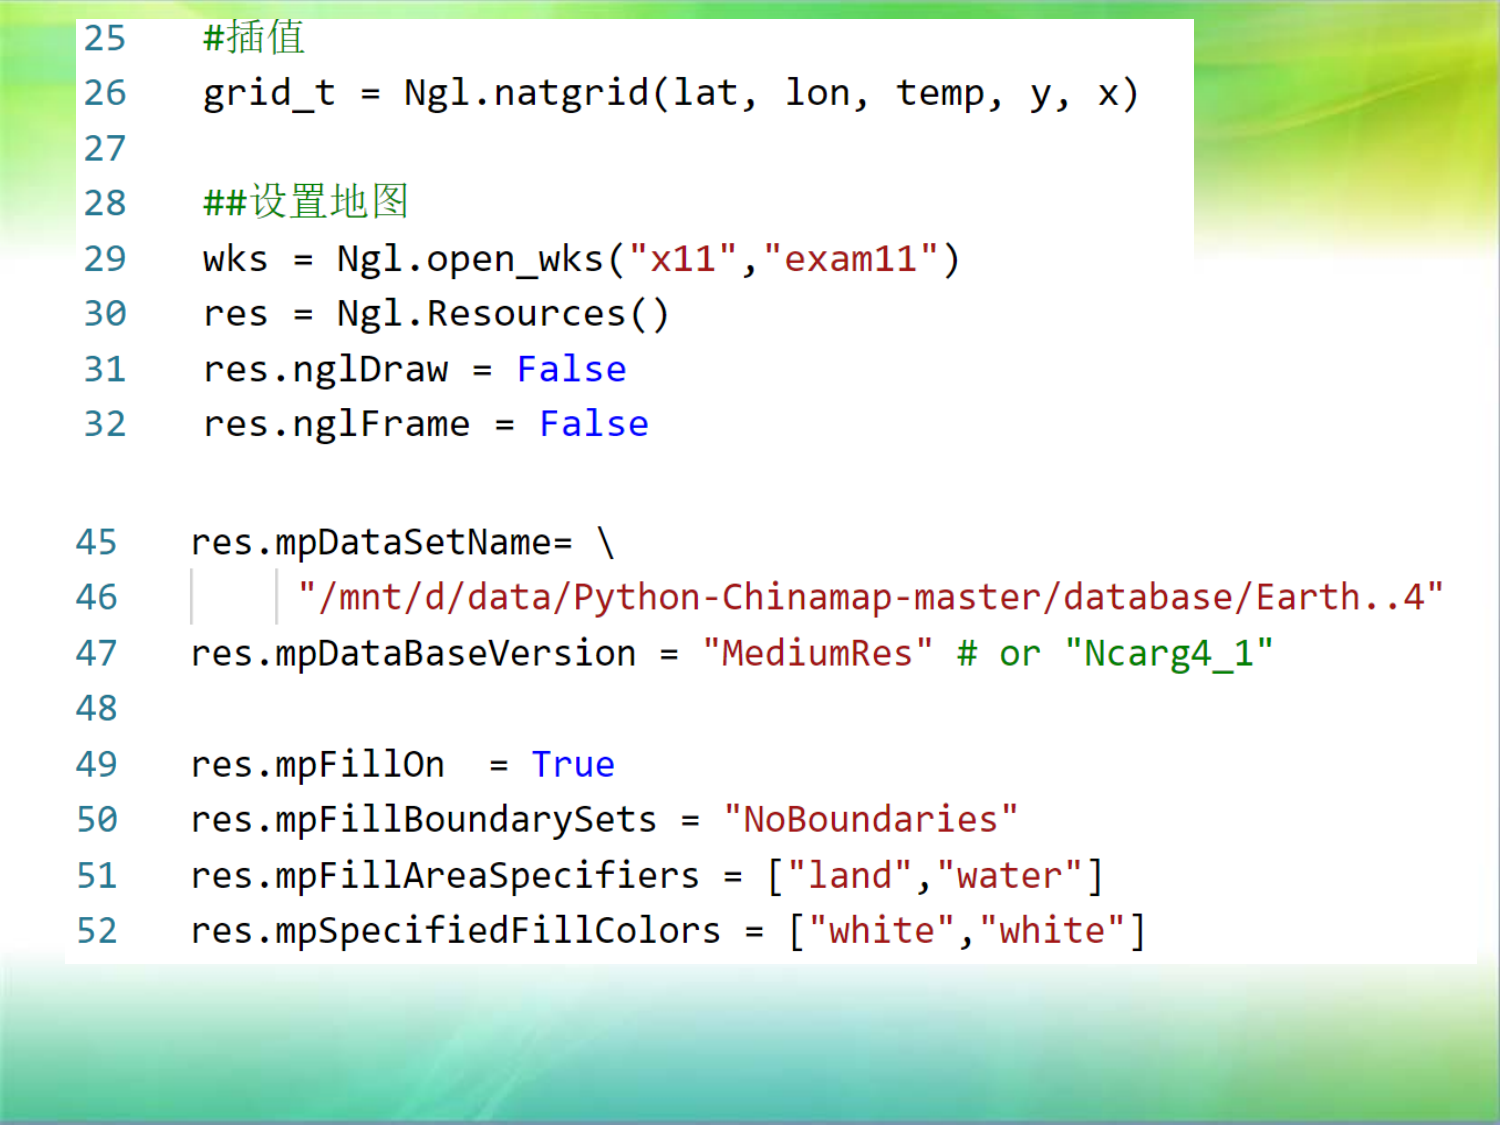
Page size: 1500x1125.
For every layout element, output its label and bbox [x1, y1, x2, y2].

picture [0, 0, 1500, 1125]
list [76, 18, 1195, 451]
